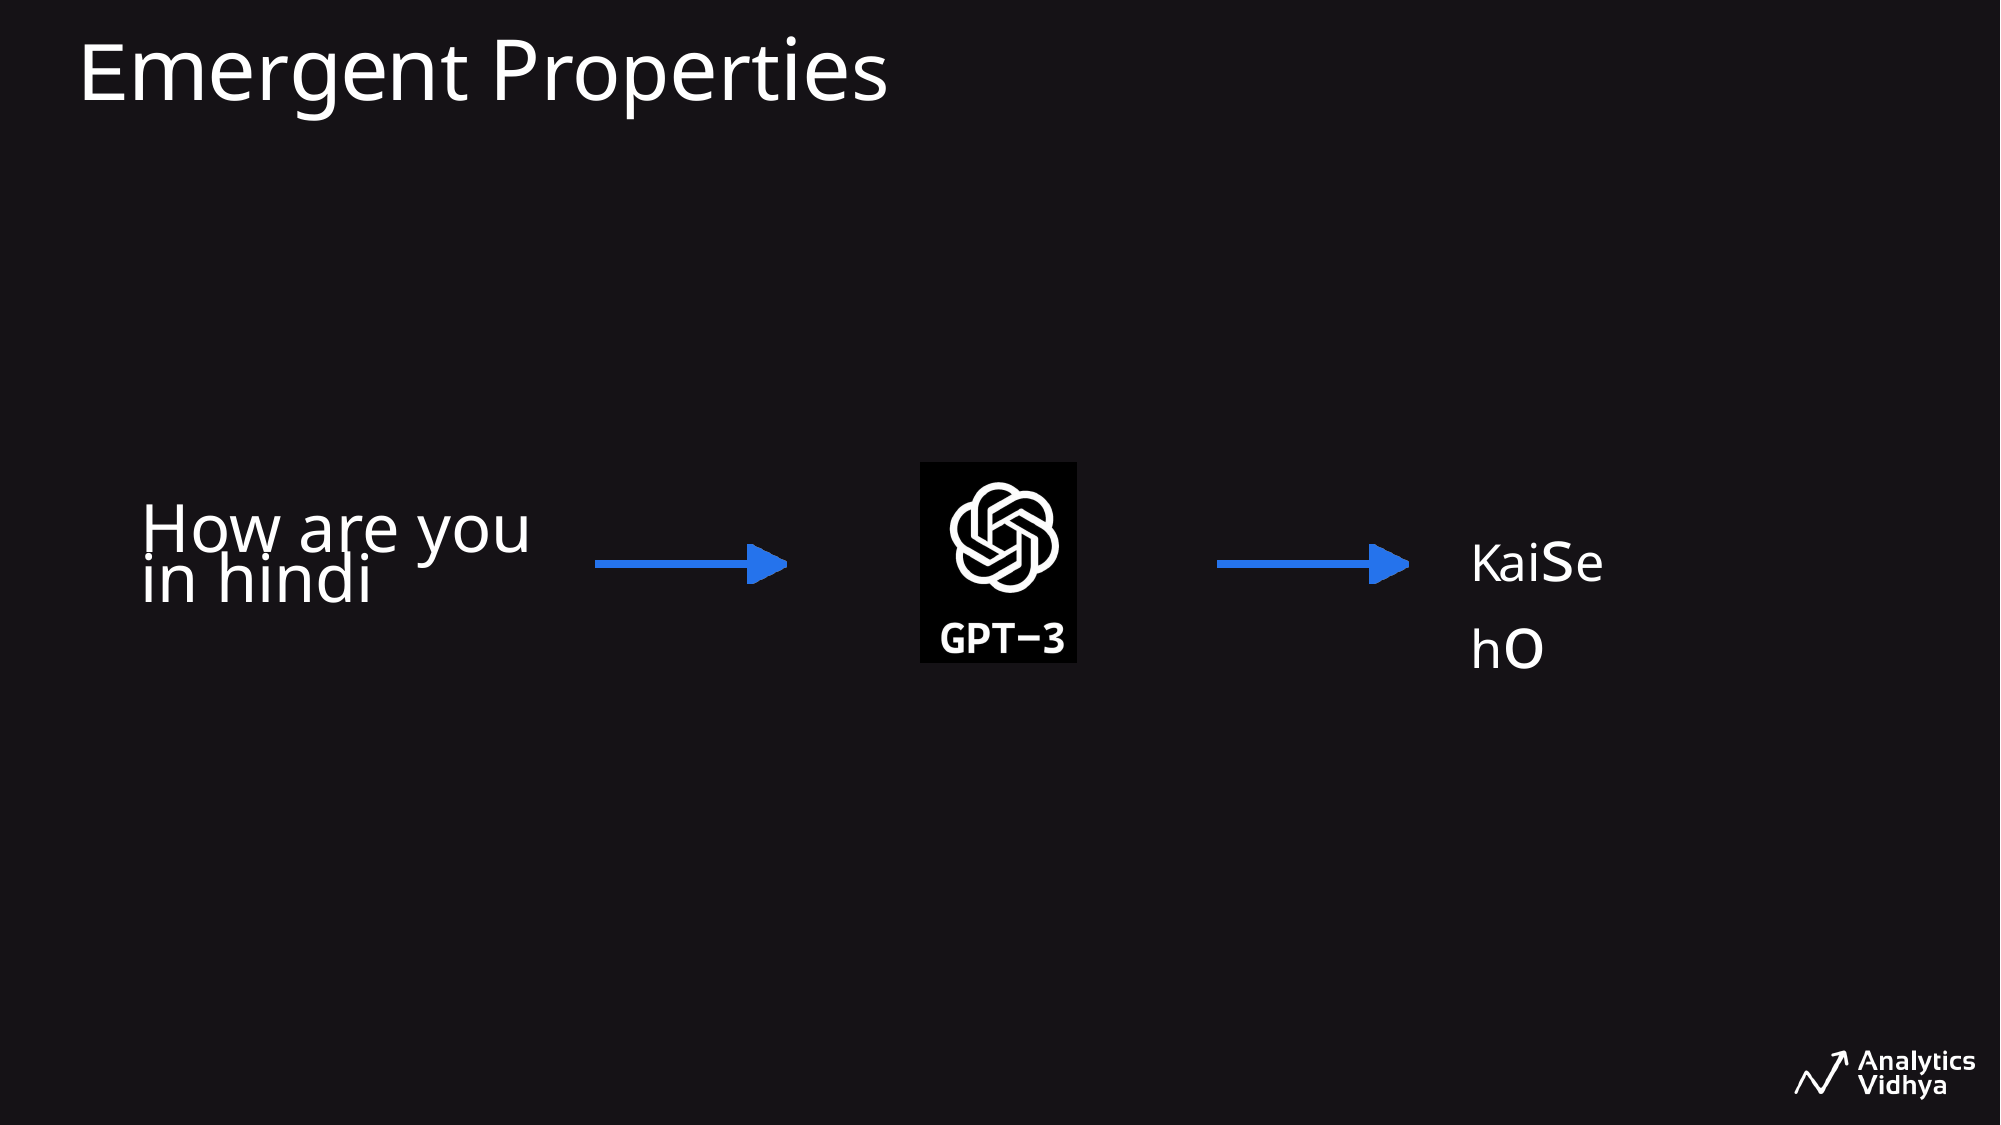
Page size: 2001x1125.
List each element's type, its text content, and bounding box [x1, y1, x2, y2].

picture [1791, 1048, 1977, 1102]
text_box Kaise ho [1468, 505, 1662, 684]
picture [920, 462, 1080, 666]
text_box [595, 544, 787, 584]
text_box How are you in hindi [138, 477, 561, 612]
title Emergent Properties [76, 11, 1381, 202]
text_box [1216, 544, 1409, 584]
